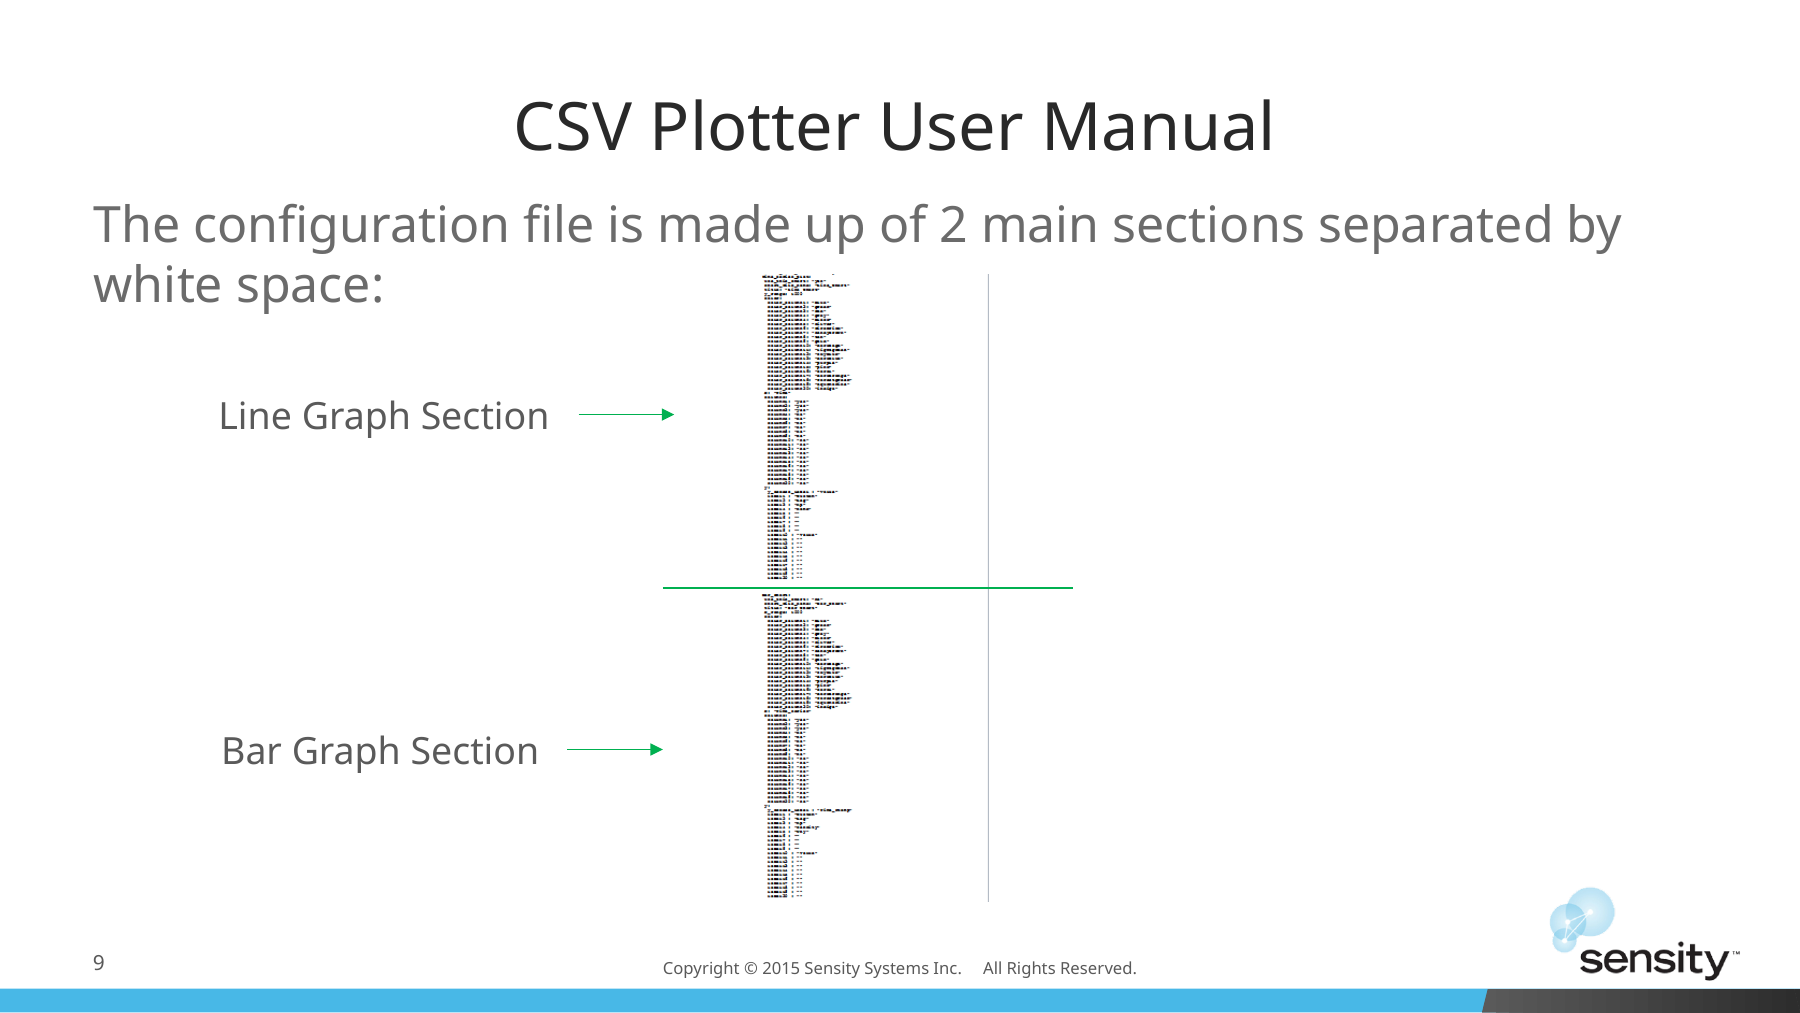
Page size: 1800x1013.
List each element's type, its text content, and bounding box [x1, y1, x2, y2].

text_box Line Graph Section [203, 384, 565, 444]
picture [726, 274, 989, 587]
list The configuration file is made up of 2 main sections separated by white space: [93, 184, 1714, 902]
text_box Bar Graph Section [206, 719, 555, 779]
picture [1535, 882, 1756, 983]
picture [726, 589, 989, 902]
title CSV Plotter User Manual [93, 55, 1713, 166]
